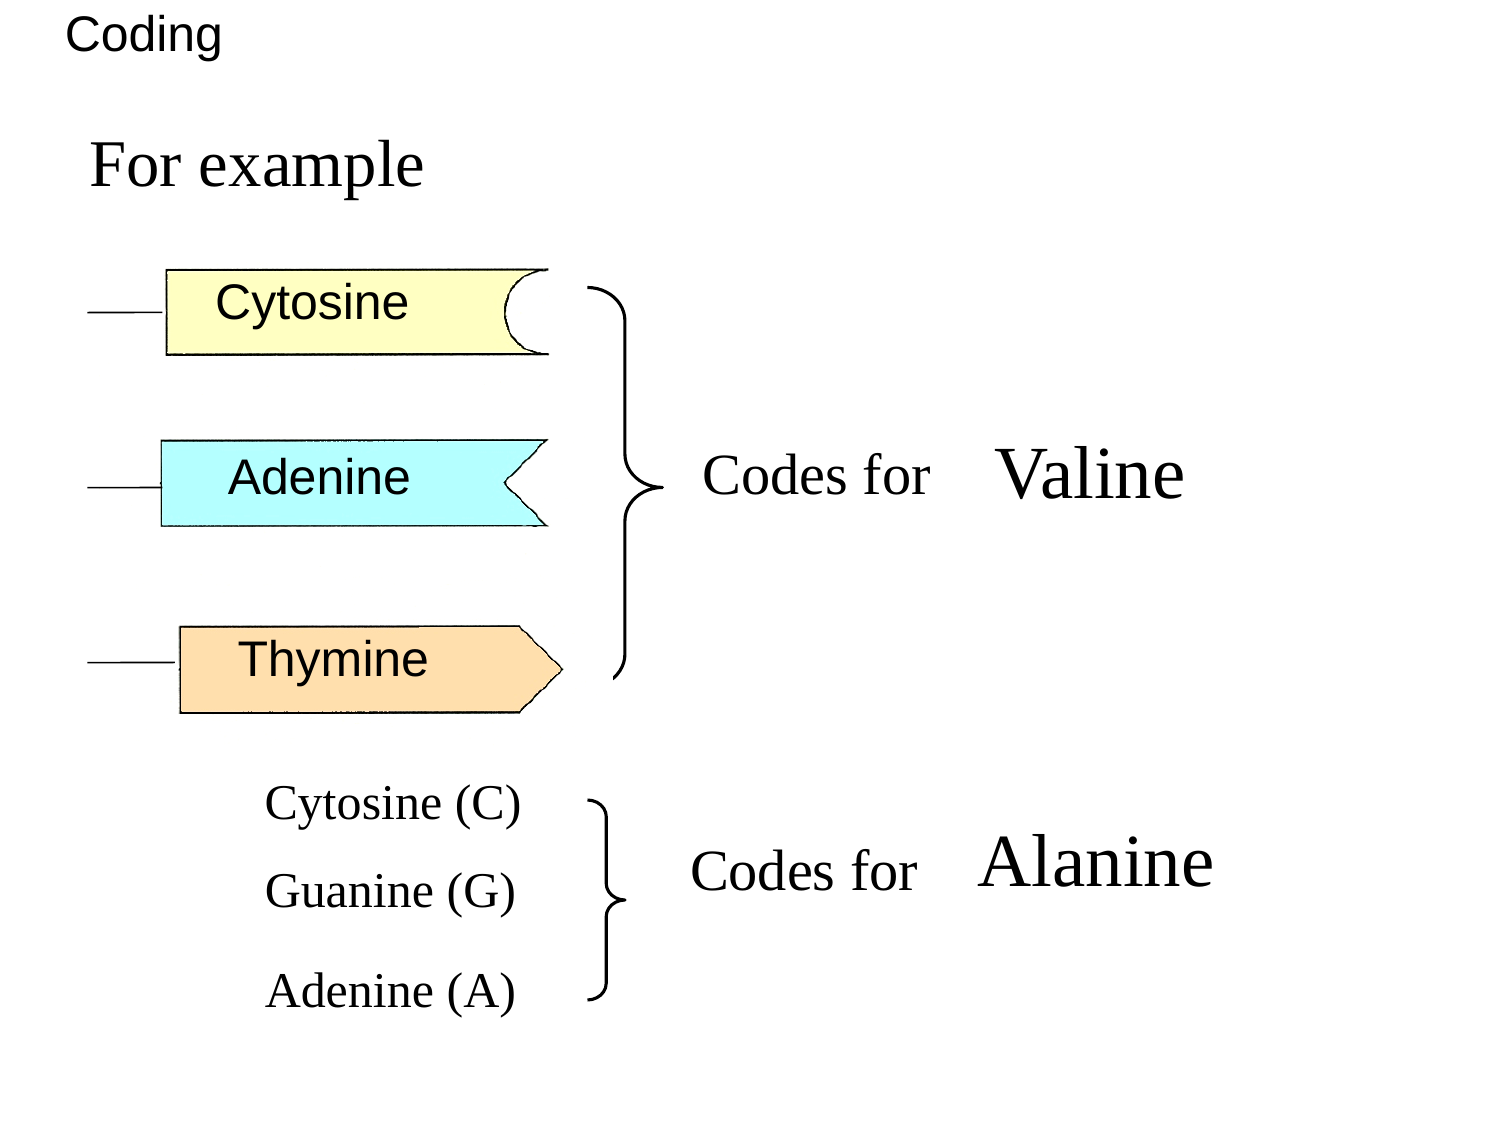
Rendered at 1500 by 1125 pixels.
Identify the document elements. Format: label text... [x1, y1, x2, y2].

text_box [87, 262, 551, 361]
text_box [87, 362, 601, 574]
text_box For example [74, 112, 441, 208]
text_box [587, 800, 625, 1000]
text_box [87, 574, 613, 747]
title Coding [0, 0, 288, 63]
text_box Codes for [687, 429, 946, 514]
text_box Guanine (G) [250, 849, 532, 925]
text_box Valine [979, 416, 1201, 522]
text_box Alanine [962, 804, 1230, 909]
text_box [587, 287, 663, 676]
text_box Codes for [675, 825, 946, 910]
text_box Cytosine (C) [249, 762, 537, 838]
text_box Adenine (A) [250, 949, 532, 1025]
